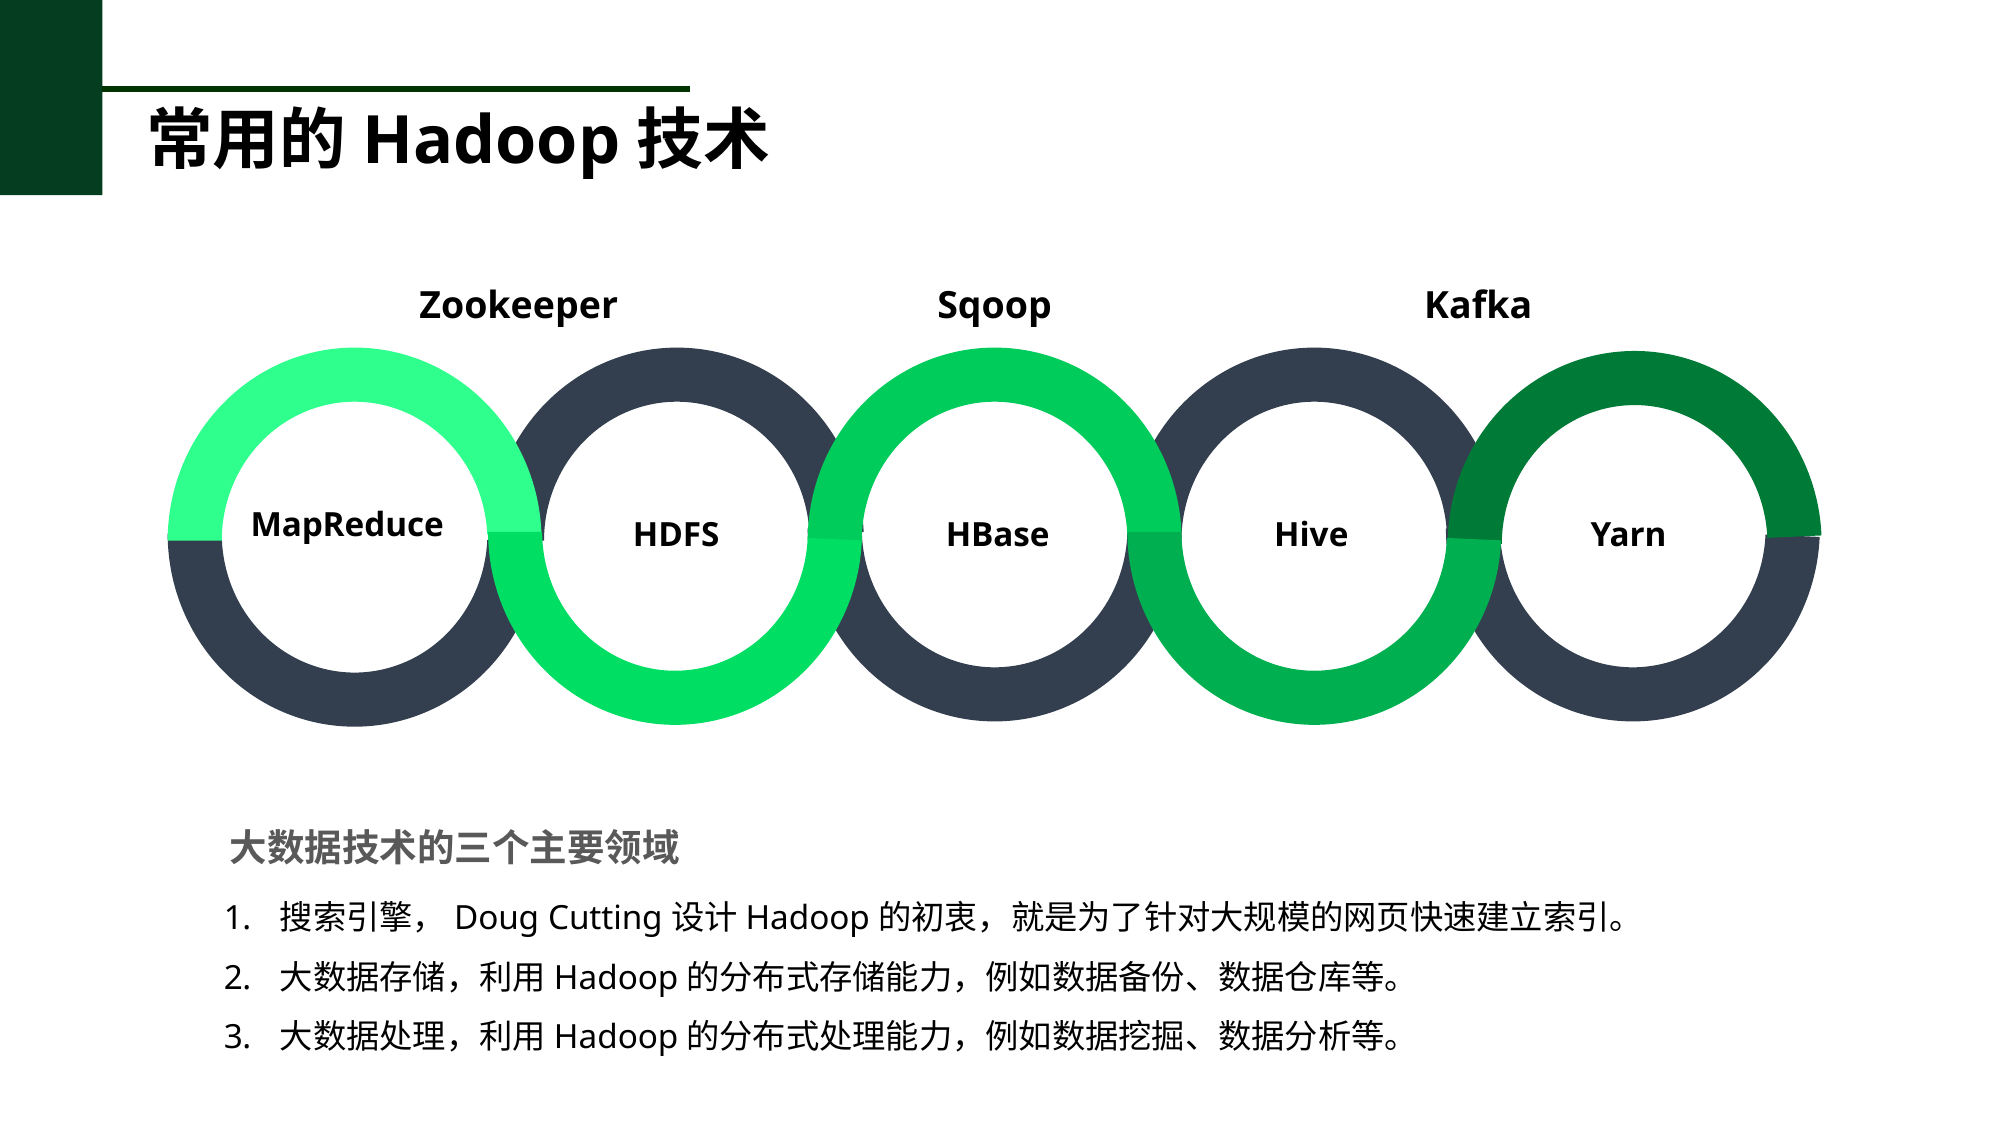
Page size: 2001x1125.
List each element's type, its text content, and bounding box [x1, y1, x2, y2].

text_box Yarn [1503, 495, 1763, 559]
text_box HDFS [546, 495, 806, 559]
text_box [166, 541, 515, 728]
text_box [1128, 530, 1503, 726]
text_box Sqoop [925, 274, 1064, 332]
text_box [1155, 346, 1475, 527]
text_box [1475, 533, 1821, 723]
text_box [836, 535, 1153, 723]
text_box 搜索引擎，Doug Cutting设计Hadoop的初衷，就是为了针对大规模的网页快速建立索引。 大数据存储，利用Hadoop的分布式存储能力，例如数据备份、数据仓库等。 大数据处理，利用Hadoop的分布式处理能力，例如数据挖掘、数据分析等。 [212, 870, 1820, 1062]
text_box 大数据技术的三个主要领域 [214, 817, 695, 877]
text_box HBase [868, 495, 1128, 559]
text_box [516, 346, 836, 542]
text_box [1446, 349, 1823, 539]
text_box [806, 346, 1181, 539]
text_box [166, 346, 543, 542]
text_box [487, 530, 863, 726]
text_box Zookeeper [408, 274, 630, 332]
text_box Hive [1181, 495, 1441, 559]
text_box 常用的Hadoop技术 [131, 89, 797, 184]
text_box MapReduce [239, 497, 499, 549]
text_box Kafka [1412, 274, 1544, 332]
